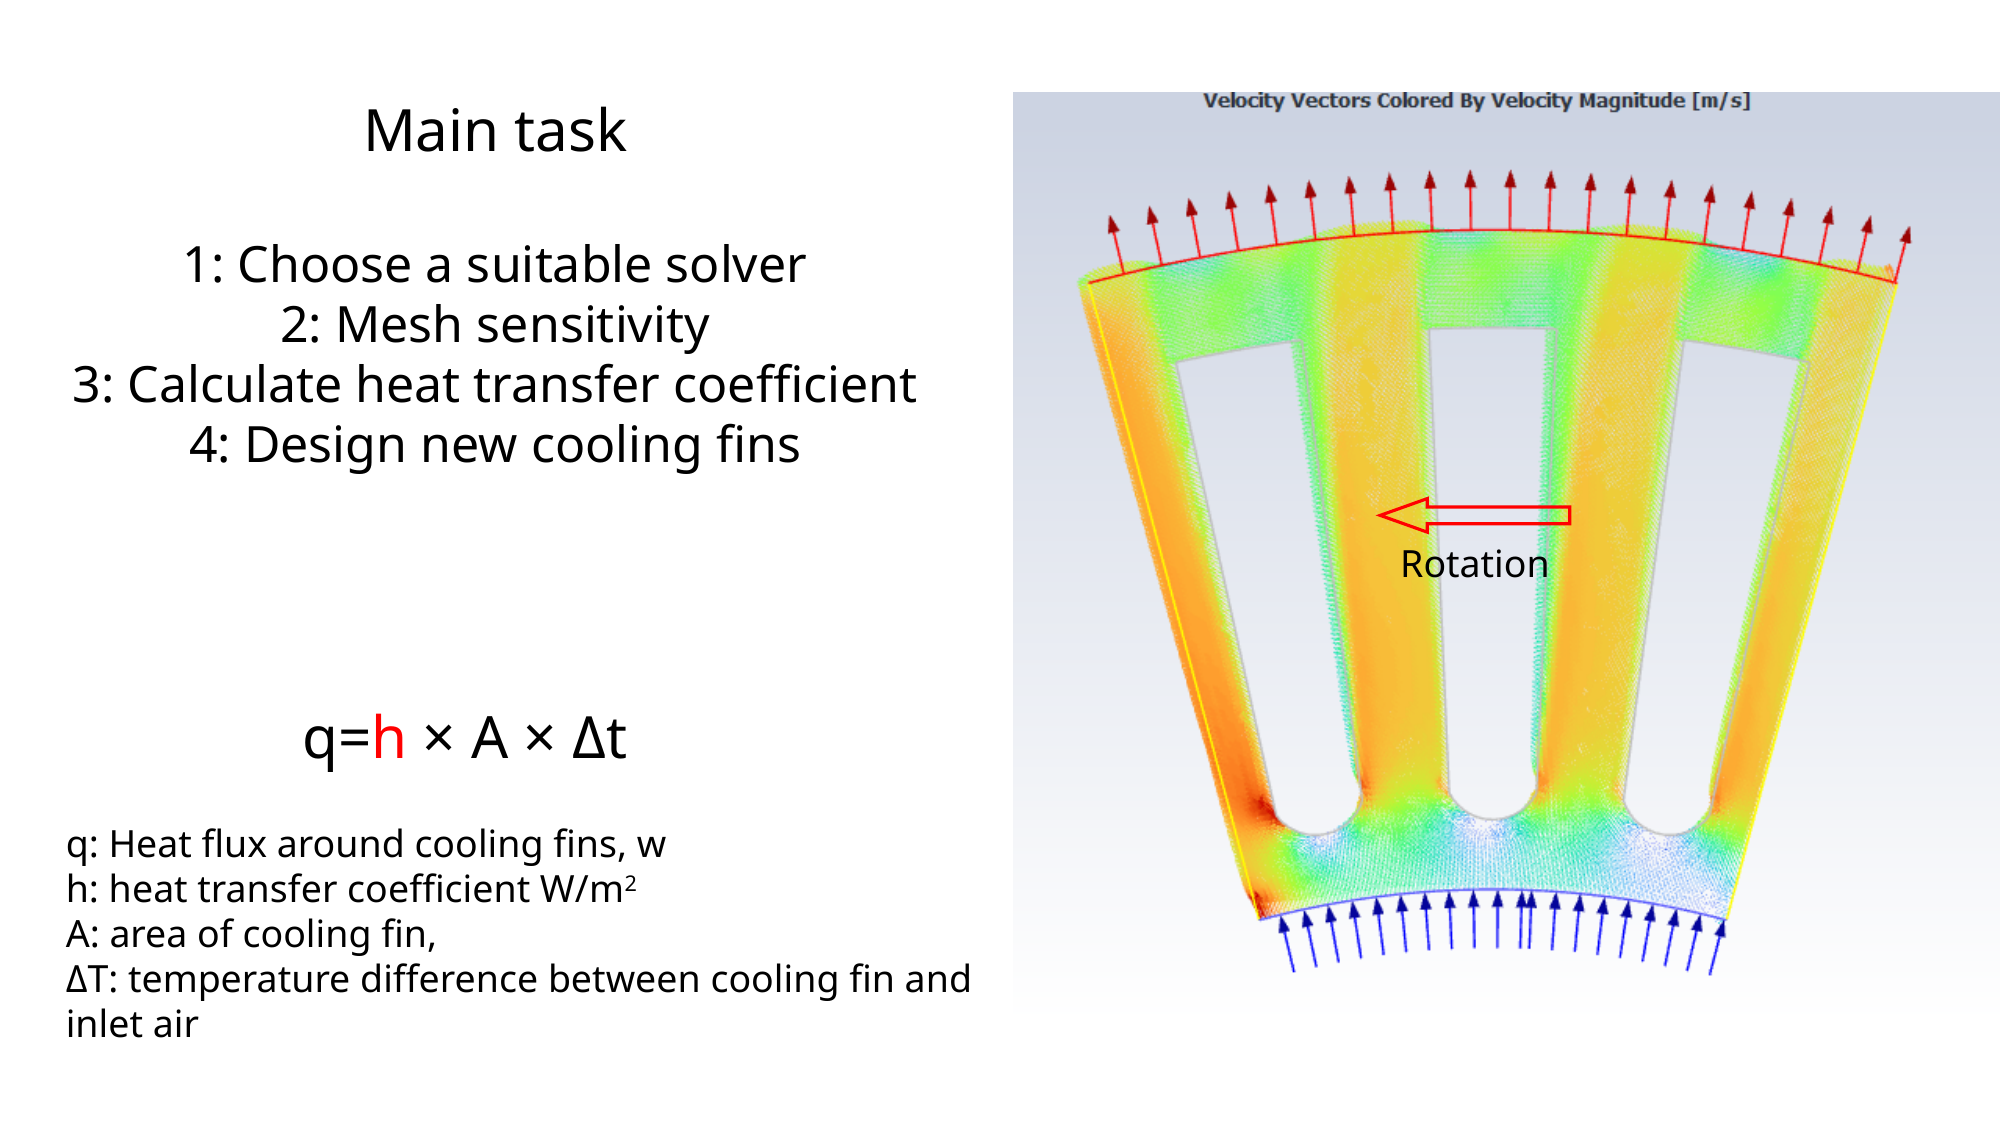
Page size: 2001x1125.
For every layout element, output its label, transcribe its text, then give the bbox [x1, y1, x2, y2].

text_box Main task 1: Choose a suitable solver 2: Mesh sensitivity 3: Calculate heat transfer coefficient 4: Design new cooling fins [15, 85, 976, 481]
picture [1013, 92, 2000, 1033]
text_box q: Heat flux around cooling fins, w h: heat transfer coefficient W/m2 A: area of cooling fin, ΔT: temperature difference between cooling fin and inlet air [51, 812, 1051, 1053]
text_box q=h × A × Δt [287, 693, 703, 778]
